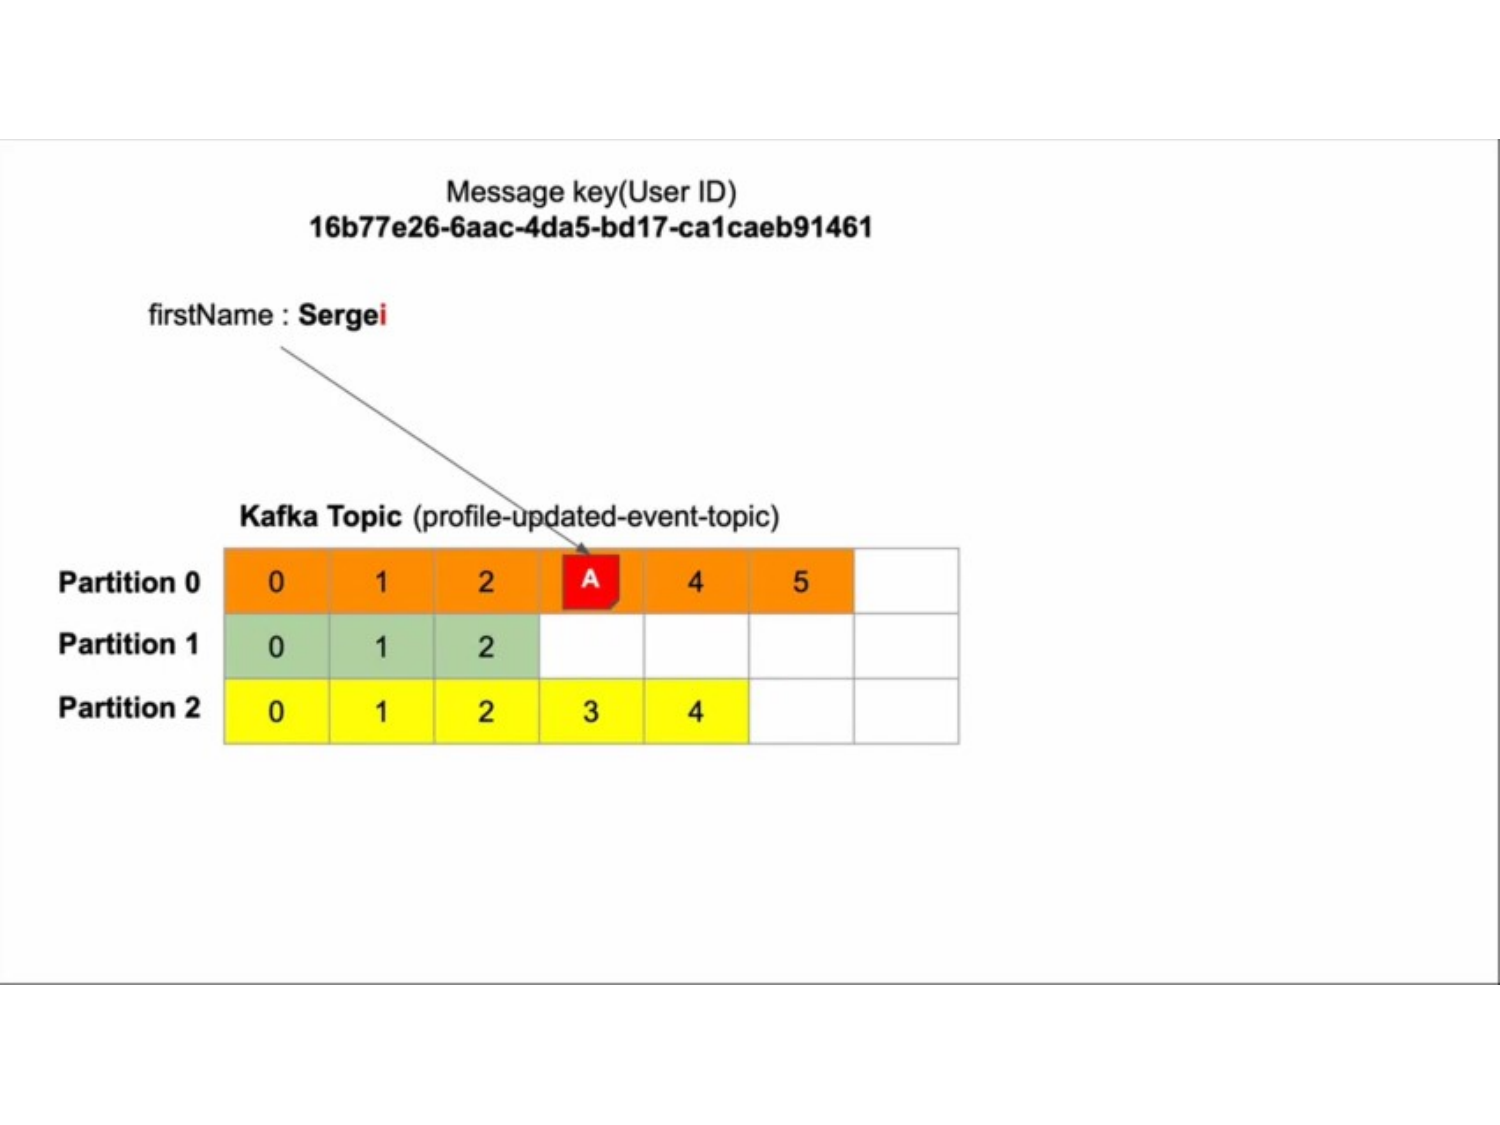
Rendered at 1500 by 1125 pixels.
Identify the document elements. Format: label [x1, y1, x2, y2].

picture [0, 139, 1500, 986]
